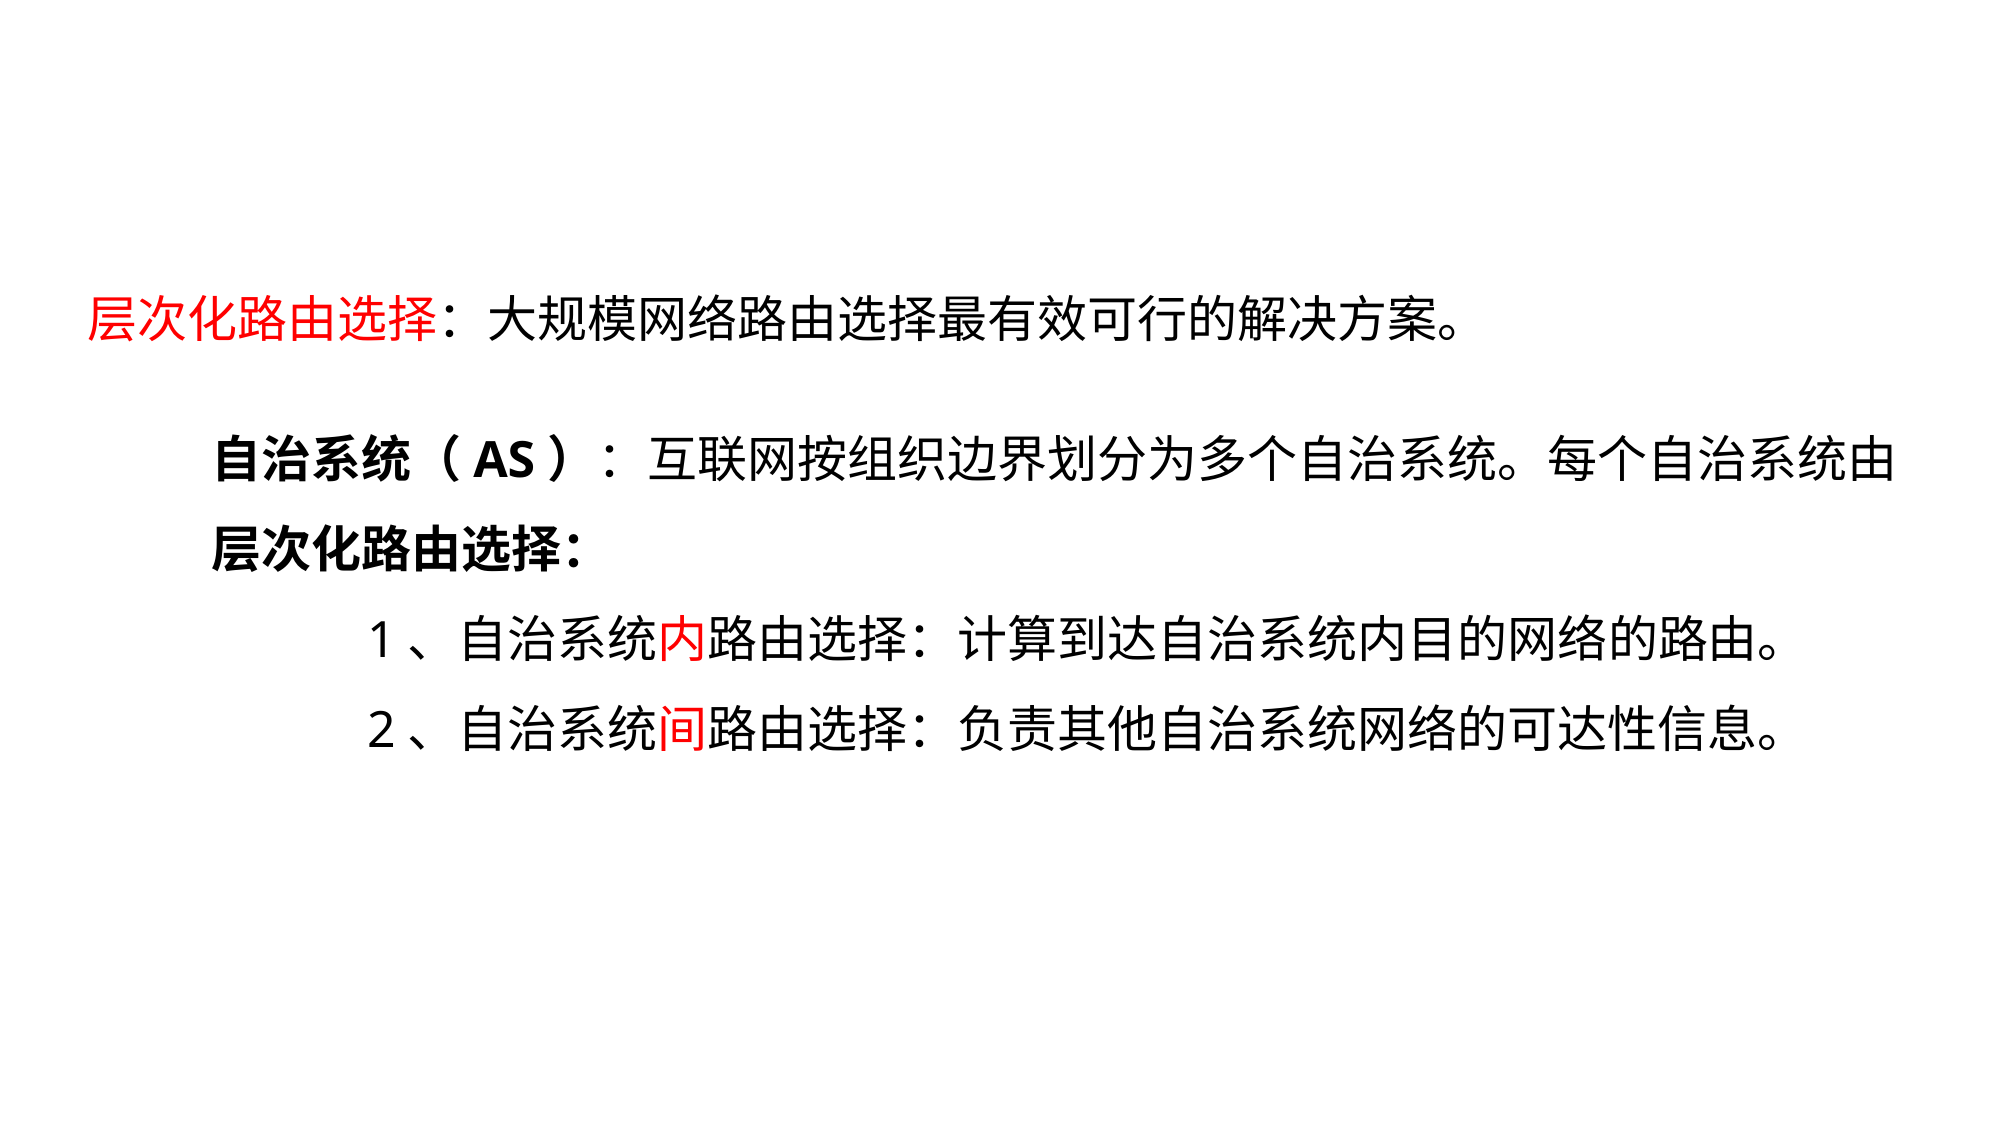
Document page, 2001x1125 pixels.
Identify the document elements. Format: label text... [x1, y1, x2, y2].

text_box 自治系统（AS）：互联网按组织边界划分为多个自治系统。每个自治系统由层次化路由选择： 1、自治系统内路由选择：计算到达自治系统内目的网络的路由。 2、自治系统间路由选择：负责其他自治系统网络的可达性信息。 [196, 390, 1932, 856]
text_box 层次化路由选择：大规模网络路由选择最有效可行的解决方案。 [72, 250, 1808, 356]
